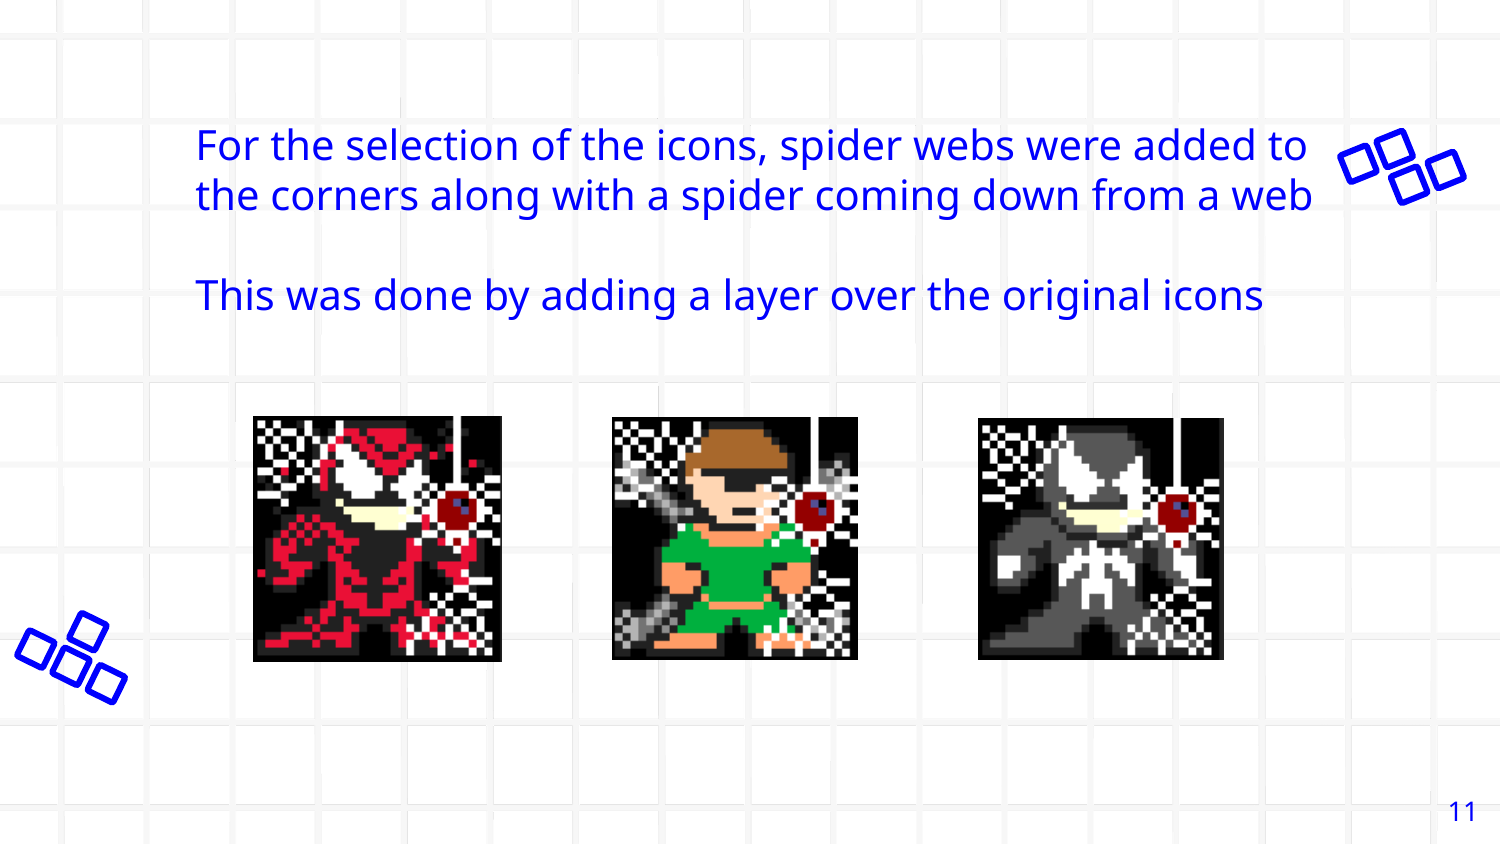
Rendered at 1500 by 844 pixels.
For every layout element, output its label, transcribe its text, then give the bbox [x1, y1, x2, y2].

picture [0, 0, 1500, 844]
slide_number ‹#› [1403, 779, 1494, 844]
list For the selection of the icons, spider webs were added to the corners along with a spider coming down from a web This was done by adding a layer over the original icons [105, 104, 1372, 287]
